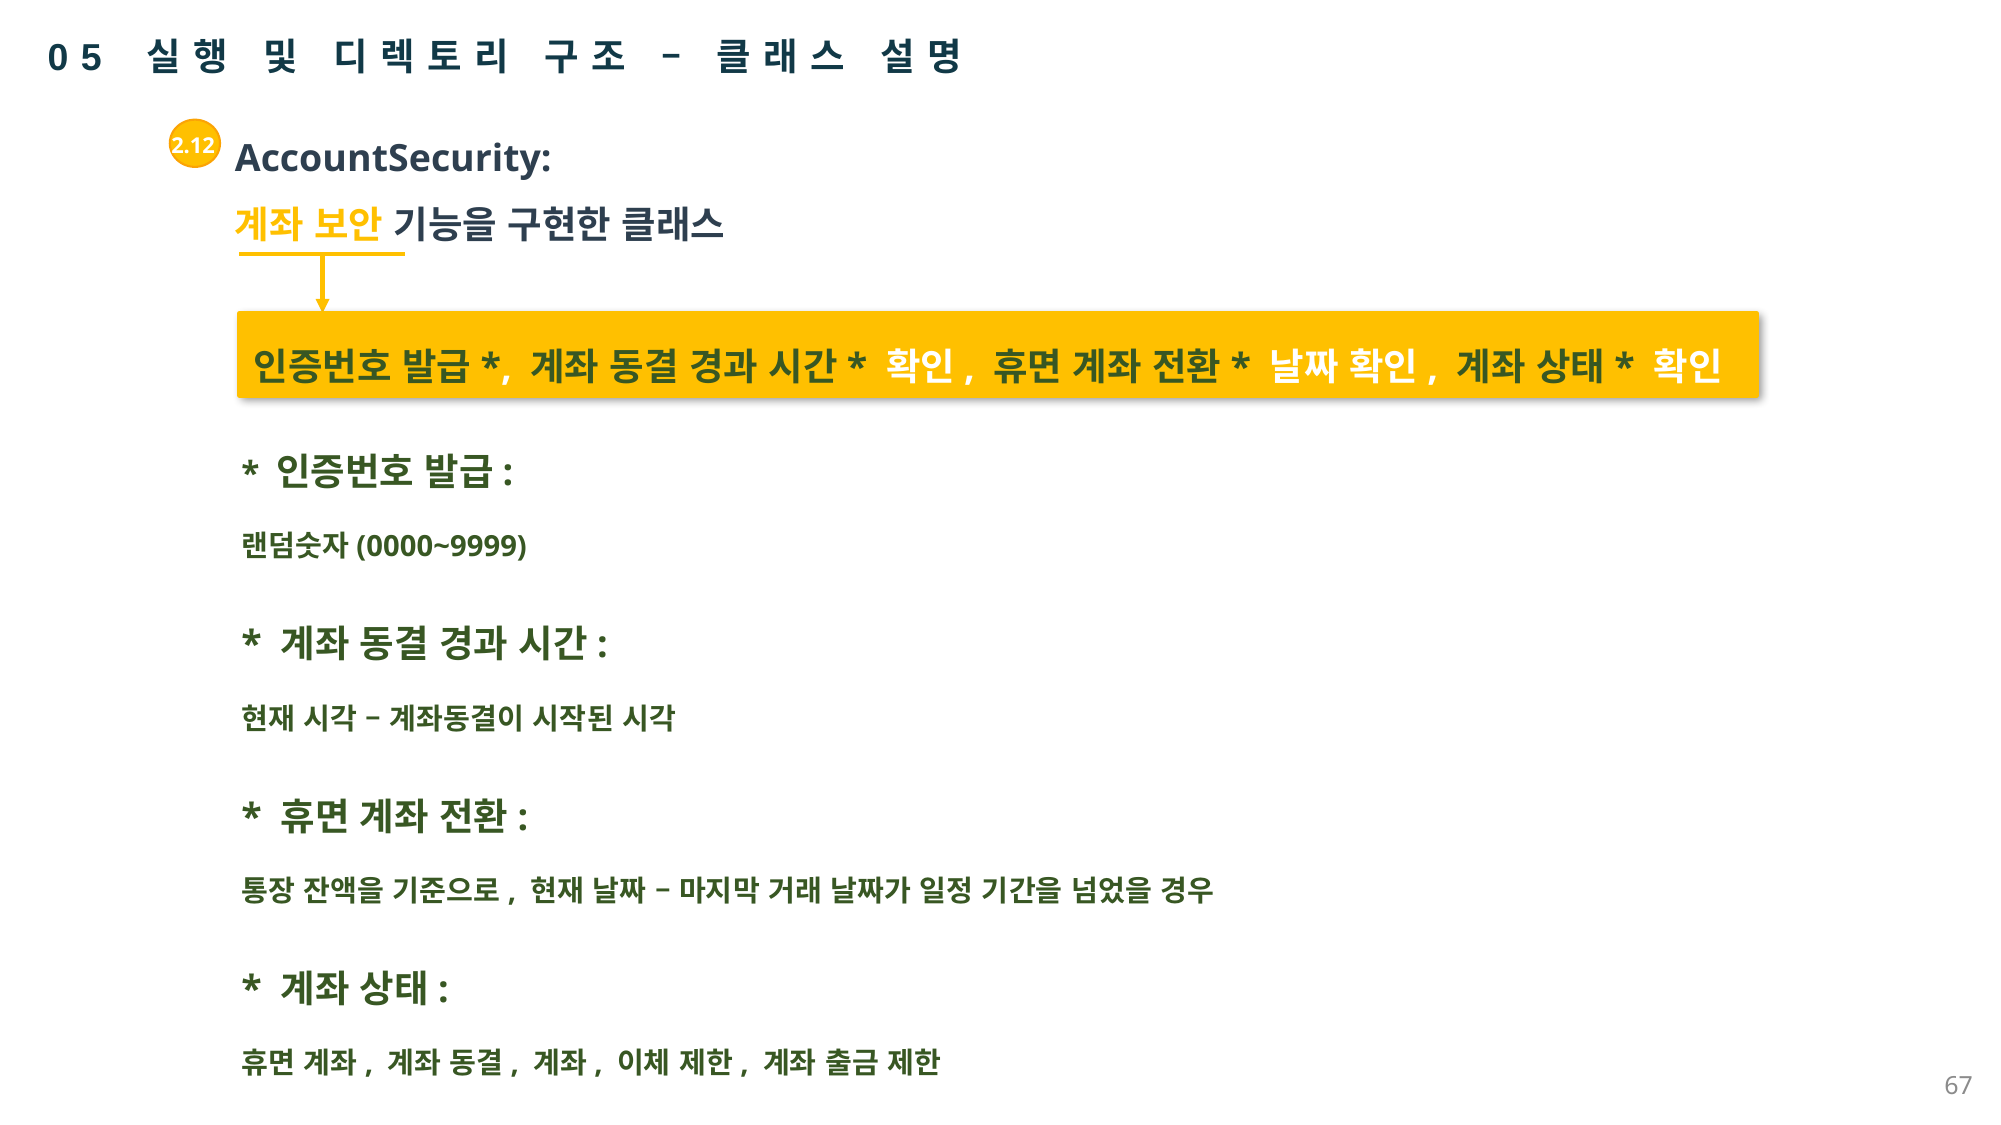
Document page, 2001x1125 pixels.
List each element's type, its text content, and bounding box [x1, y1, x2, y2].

text_box [178, 118, 212, 124]
text_box * 인증번호 발급: 랜덤숫자(0000~9999) * 계좌 동결 경과 시간: 현재 시각 – 계좌동결이 시작된 시각 * 휴면 계좌 전환: 통장 잔액을 기준으로, 현재 날짜 – 마지막 거래 날짜가 일정 기간을 넘었을 경우 * 계좌 상태: 휴면 계좌, 계좌 동결, 계좌, 이체 제한, 계좌 출금 제한 [226, 395, 1469, 1088]
text_box AccountSecurity: 계좌 보안 기능을 구현한 클래스 [220, 103, 1923, 254]
slide_number 67 [1537, 1056, 1988, 1117]
text_box 2.12 [156, 124, 307, 166]
text_box 인증번호 발급*, 계좌 동결 경과 시간* 확인, 휴면 계좌 전환* 날짜 확인, 계좌 상태* 확인 [239, 313, 1757, 396]
text_box 05 실행 및 디렉토리 구조 – 클래스 설명 [32, 26, 1396, 86]
